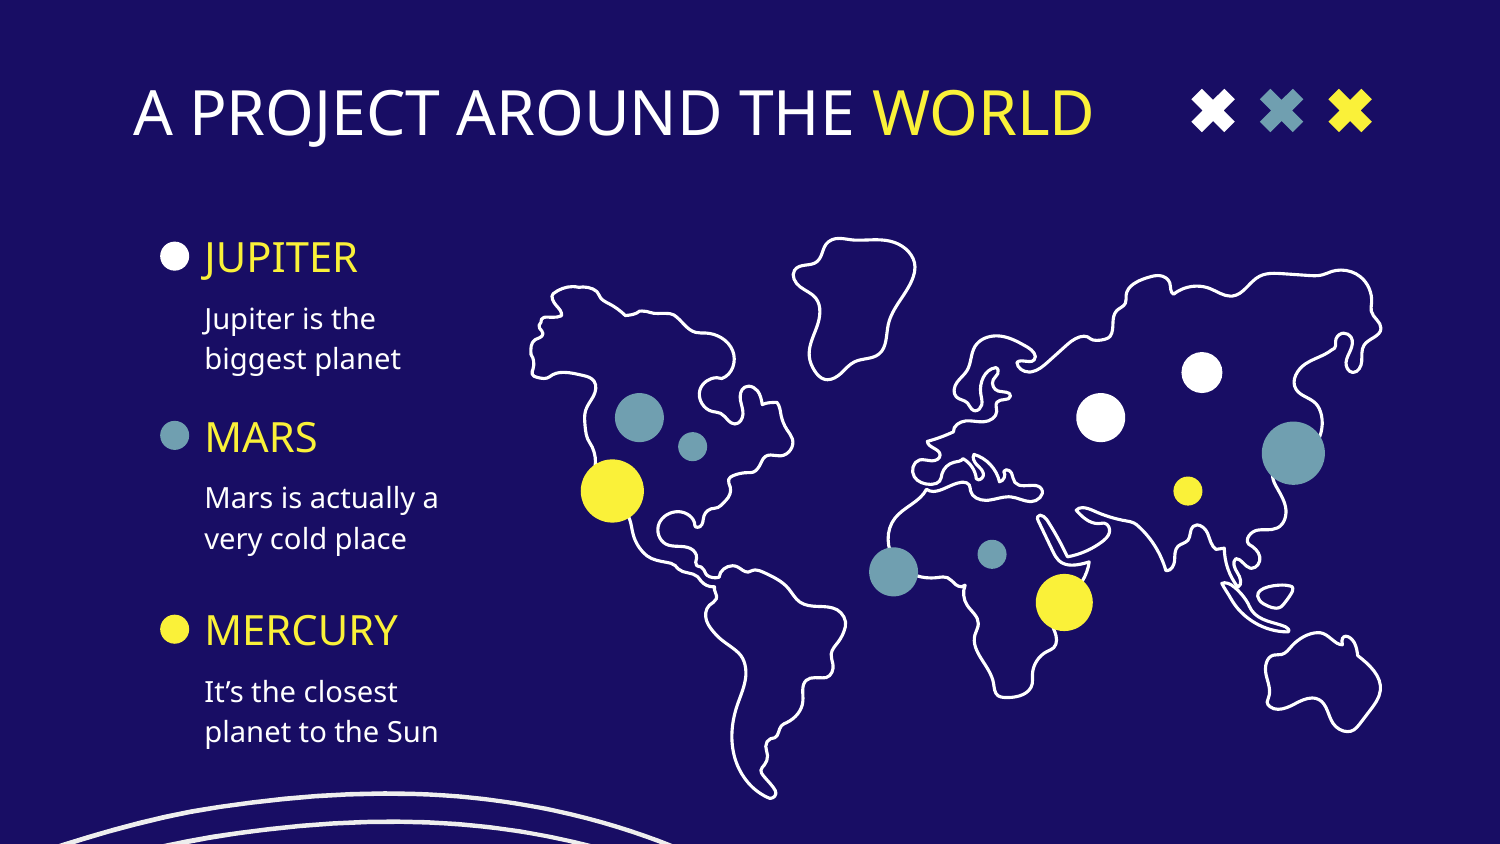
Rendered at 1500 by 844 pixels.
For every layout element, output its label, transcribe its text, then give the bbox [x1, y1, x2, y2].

title MERCURY [189, 604, 466, 654]
title JUPITER [189, 231, 466, 281]
title MARS [189, 410, 466, 460]
subtitle Jupiter is the biggest planet [189, 288, 466, 383]
text_box [160, 420, 190, 450]
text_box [1181, 78, 1383, 143]
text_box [530, 238, 1383, 799]
subtitle Mars is actually a very cold place [189, 467, 466, 562]
title A PROJECT AROUND THE WORLD [118, 63, 1381, 158]
subtitle It’s the closest planet to the Sun [189, 661, 466, 756]
text_box [160, 241, 190, 271]
text_box [160, 614, 190, 644]
